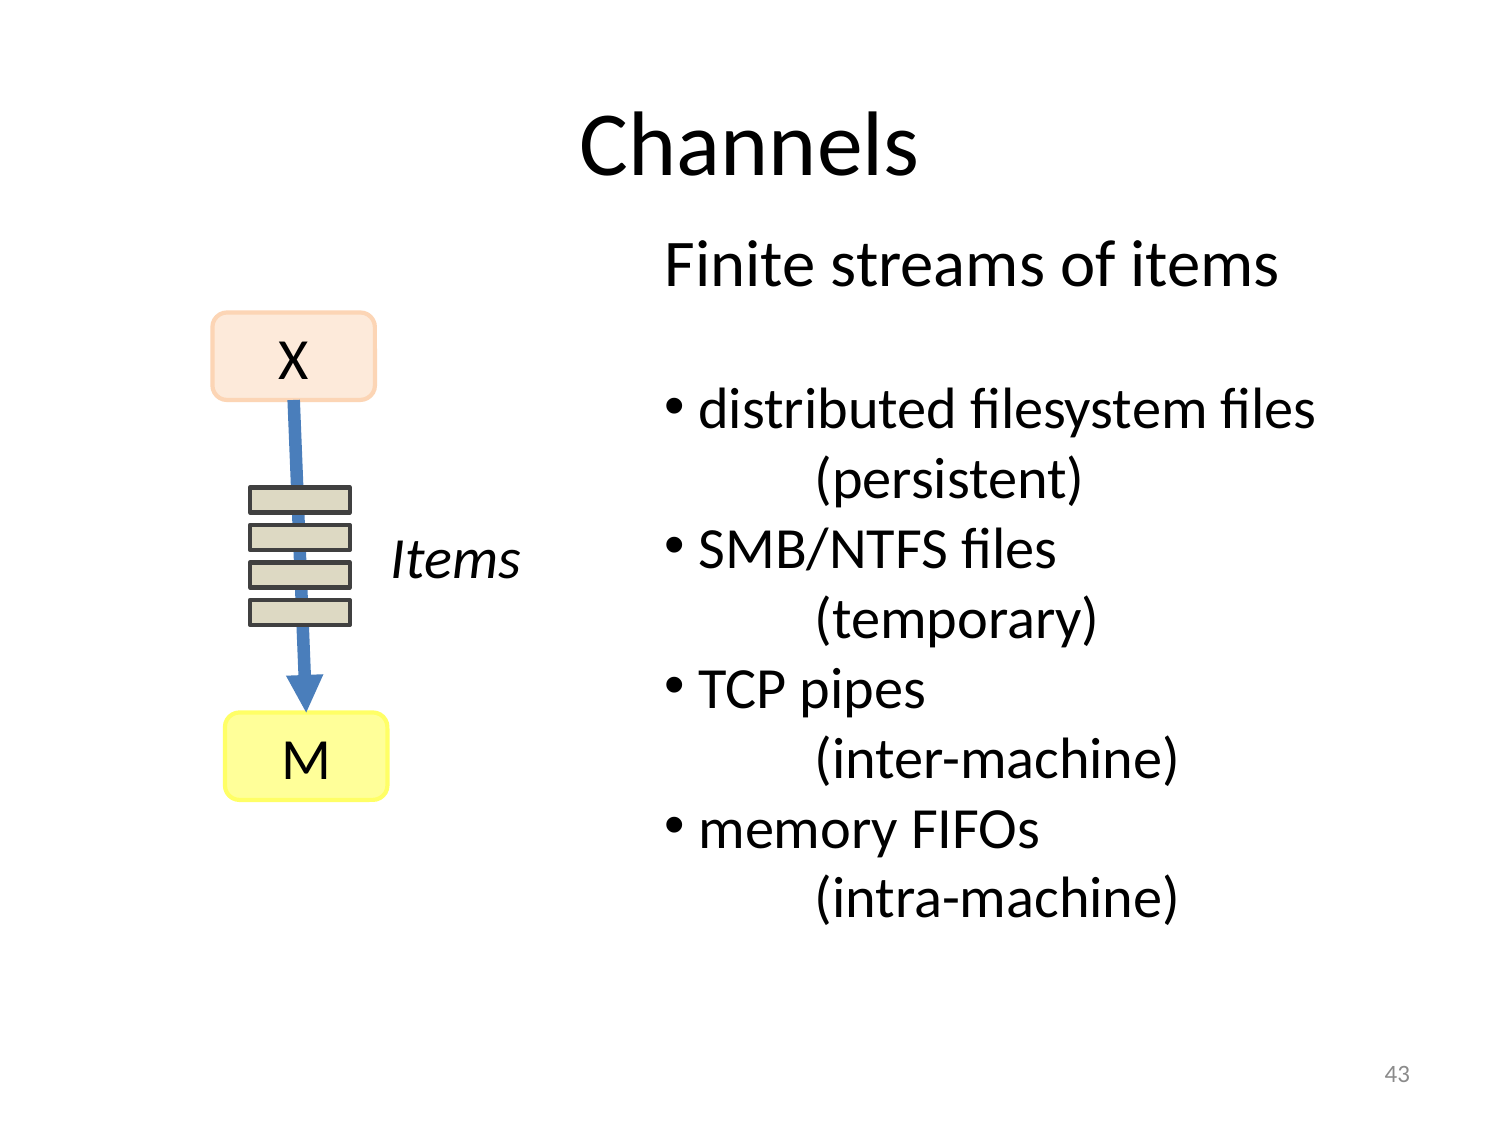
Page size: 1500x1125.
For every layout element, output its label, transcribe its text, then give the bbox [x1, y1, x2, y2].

text_box [248, 523, 352, 548]
text_box [248, 572, 352, 590]
text_box [248, 598, 352, 627]
text_box X [210, 310, 378, 403]
text_box M [222, 710, 390, 803]
text_box [248, 485, 352, 515]
slide_number 43 [1074, 1042, 1425, 1103]
title Channels [75, 45, 1425, 233]
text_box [143, 549, 457, 563]
text_box Finite streams of items distributed filesystem files (persistent) SMB/NTFS files (temporary) TCP pipes (inter-machine) memory FIFOs (intra-machine) [650, 212, 1350, 937]
text_box Items [375, 512, 536, 598]
